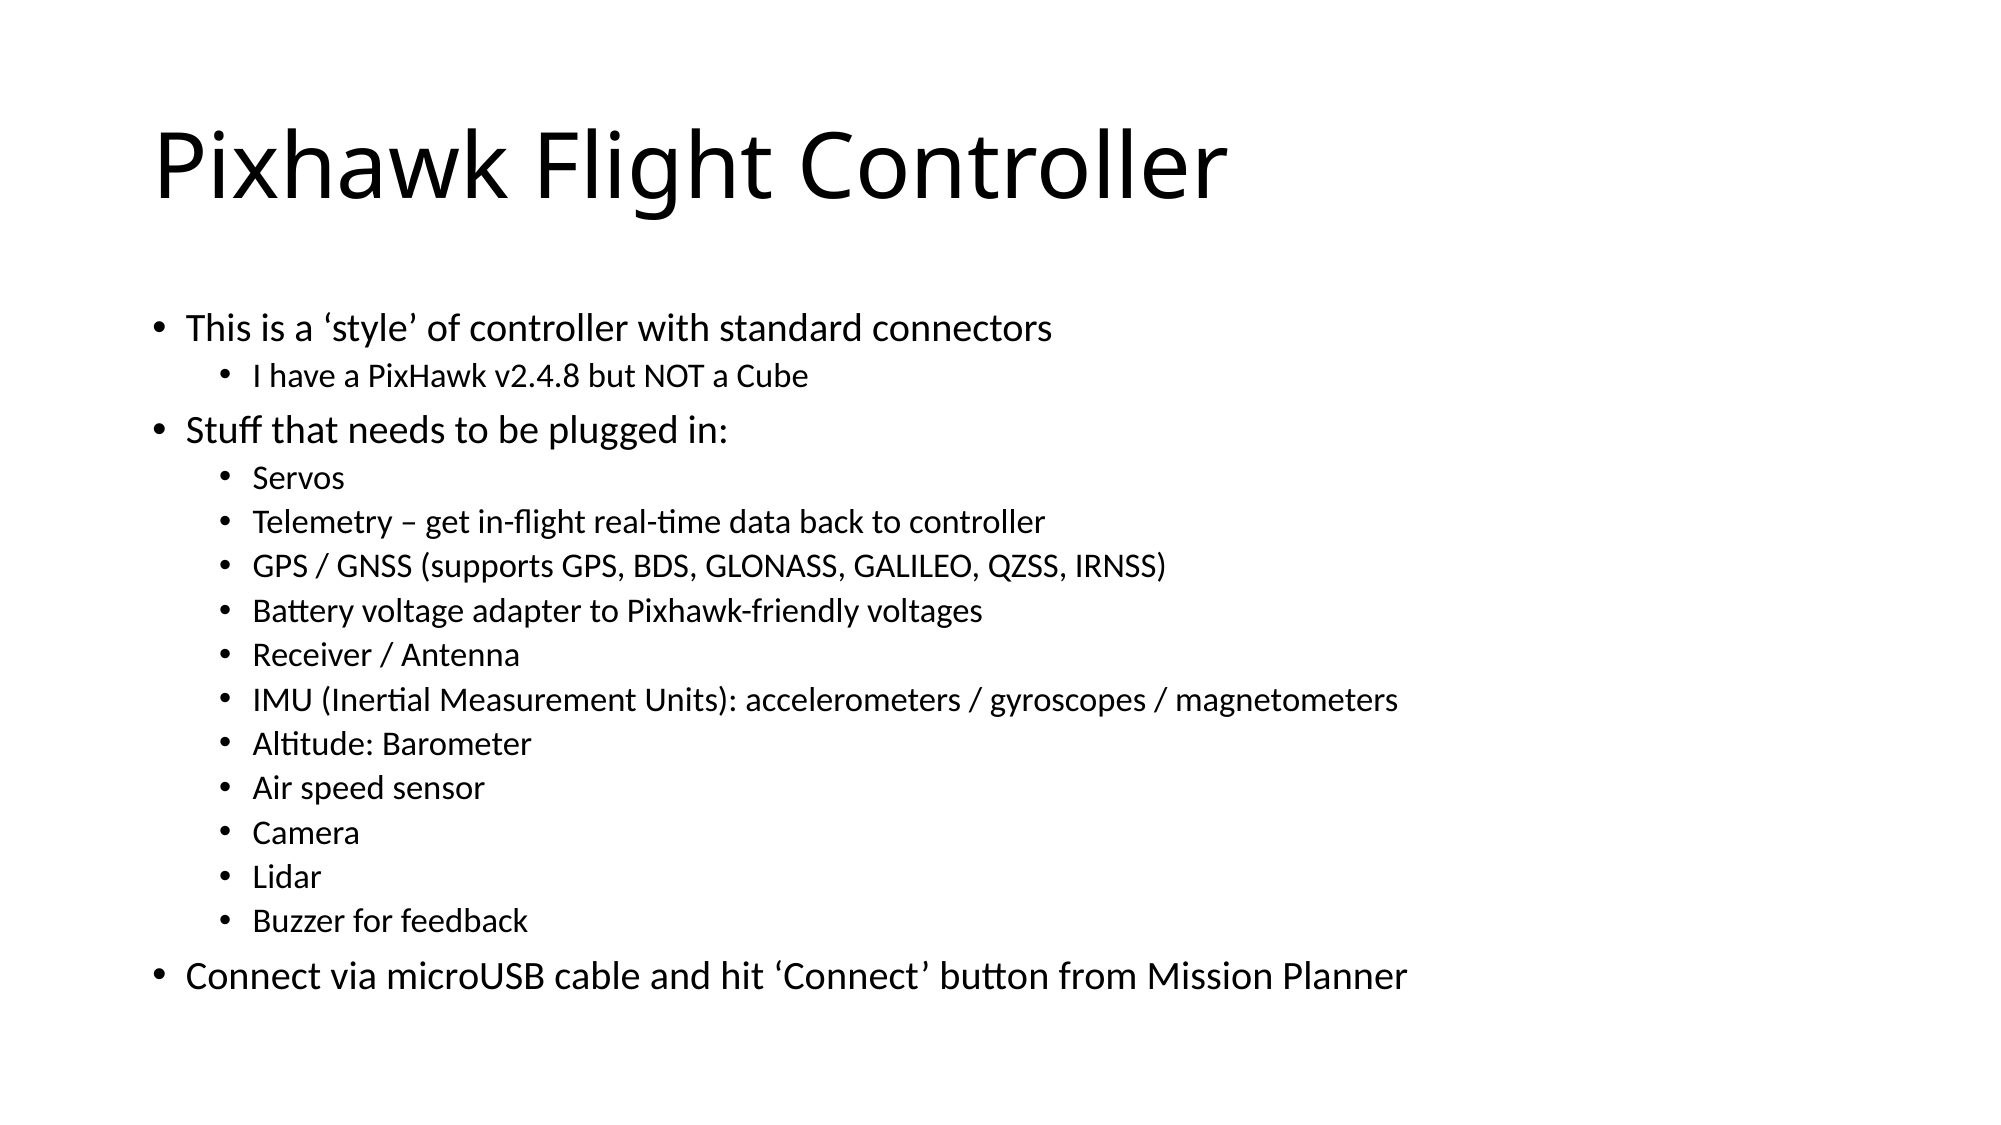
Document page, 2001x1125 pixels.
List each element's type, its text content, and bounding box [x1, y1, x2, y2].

list This is a ‘style’ of controller with standard connectors I have a PixHawk v2.4.8 but NOT a Cube Stuff that needs to be plugged in: Servos Telemetry – get in-flight real-time data back to controller GPS / GNSS (supports GPS, BDS, GLONASS, GALILEO, QZSS, IRNSS) Battery voltage adapter to Pixhawk-friendly voltages Receiver / Antenna IMU (Inertial Measurement Units): accelerometers / gyroscopes / magnetometers Altitude: Barometer Air speed sensor Camera Lidar Buzzer for feedback Connect via microUSB cable and hit ‘Connect’ button from Mission Planner [137, 299, 1863, 1014]
title Pixhawk Flight Controller [137, 59, 1863, 278]
